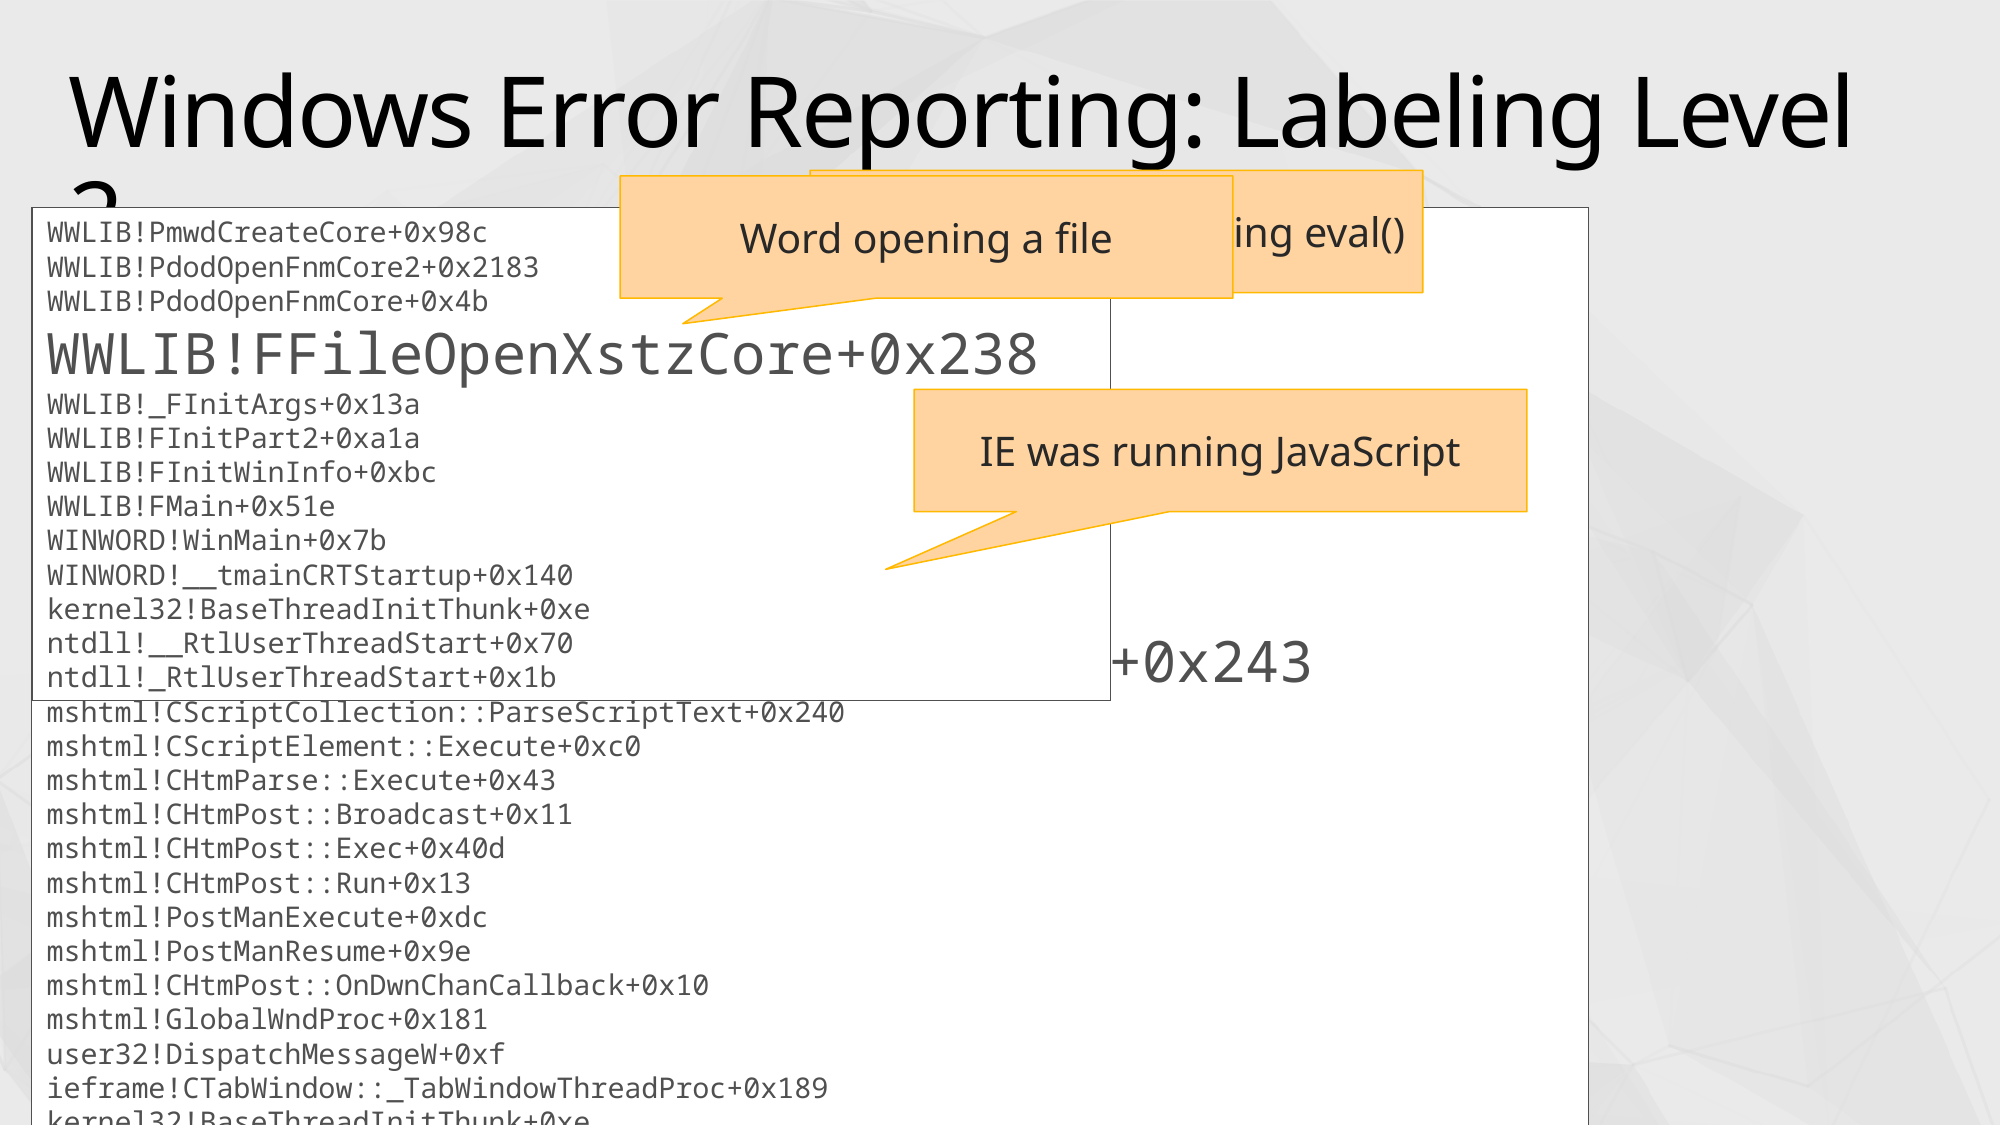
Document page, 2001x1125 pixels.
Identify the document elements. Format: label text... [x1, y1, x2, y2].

text_box JavaScript was executing eval() [809, 169, 1424, 294]
picture [0, 0, 2000, 1125]
title Windows Error Reporting: Labeling Level 2 [44, 47, 1957, 196]
text_box WWLIB!PmwdCreateCore+0x98c WWLIB!PdodOpenFnmCore2+0x2183 WWLIB!PdodOpenFnmCore+0x4b WWLIB!FFileOpenXstzCore+0x238 WWLIB!_FInitArgs+0x13a WWLIB!FInitPart2+0xa1a WWLIB!FInitWinInfo+0xbc WWLIB!FMain+0x51e WINWORD!WinMain+0x7b WINWORD!__tmainCRTStartup+0x140 kernel32!BaseThreadInitThunk+0xe ntdll!__RtlUserThreadStart+0x70 ntdll!_RtlUserThreadStart+0x1b [32, 207, 1111, 701]
text_box IE was running JavaScript [884, 388, 1528, 571]
text_box Word opening a file [619, 175, 1234, 325]
text_box jscript!JsEval+0x110 jscript!NatFncObj::Call+0x41 jscript!NameTbl::InvokeInternal+0xe0 jscript!VAR::InvokeByDispID+0xd4 jscript!CScriptRuntime::Run+0x16c9 jscript!ScrFncObj::Call+0x8d jscript!CSession::Execute+0xa1 jscript!COleScript::ExecutePendingScripts+0x147 jscript!COleScript::ParseScriptText+0x2b jscript!COleScript::ParseScriptTextCore+0x243 mshtml!CScriptCollection::ParseScriptText+0x240 mshtml!CScriptElement::Execute+0xc0 mshtml!CHtmParse::Execute+0x43 mshtml!CHtmPost::Broadcast+0x11 mshtml!CHtmPost::Exec+0x40d mshtml!CHtmPost::Run+0x13 mshtml!PostManExecute+0xdc mshtml!PostManResume+0x9e mshtml!CHtmPost::OnDwnChanCallback+0x10 mshtml!GlobalWndProc+0x181 user32!DispatchMessageW+0xf ieframe!CTabWindow::_TabWindowThreadProc+0x189 kernel32!BaseThreadInitThunk+0xe ntdll!_RtlUserThreadStart+0x23 [31, 207, 1589, 1125]
